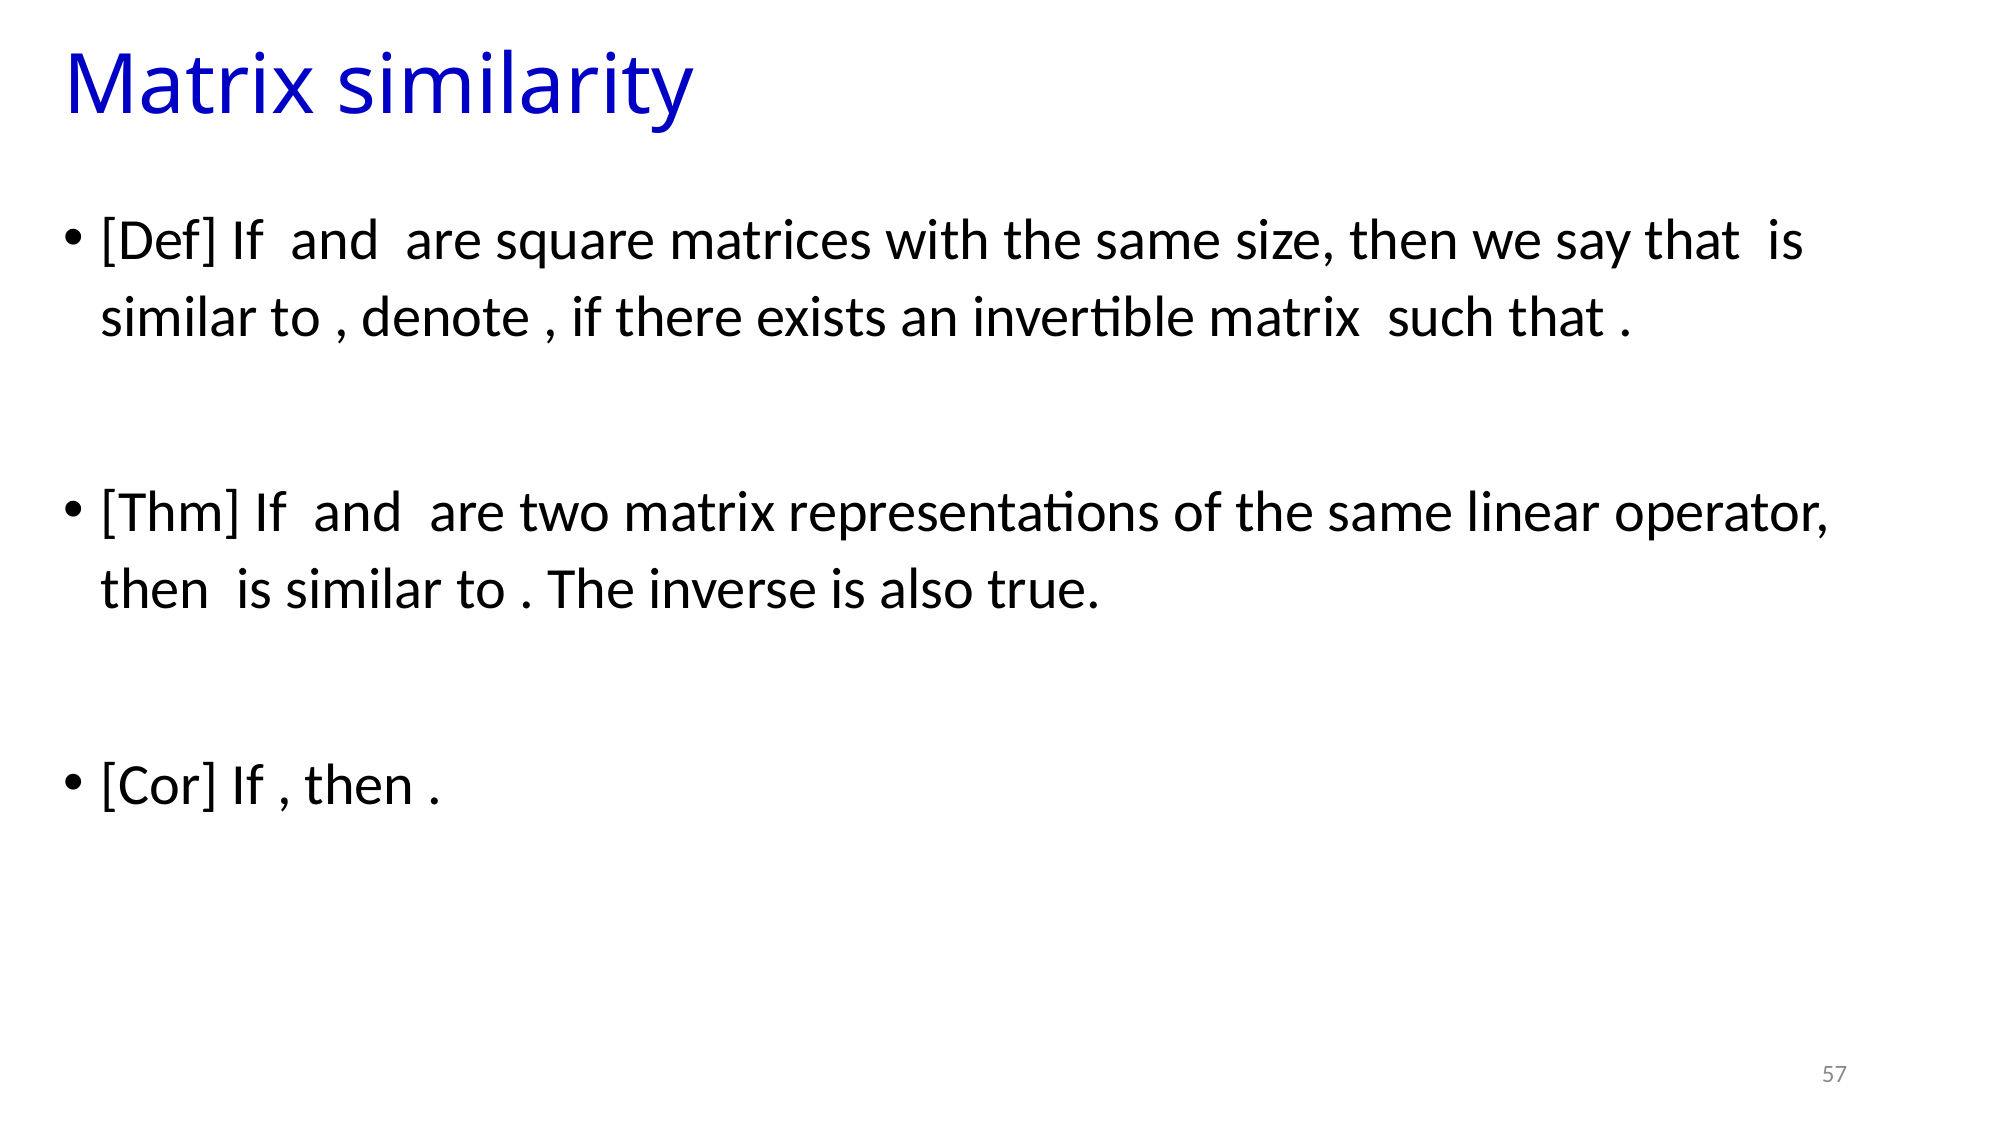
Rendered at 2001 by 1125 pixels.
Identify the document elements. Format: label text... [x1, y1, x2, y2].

title Matrix similarity [48, 22, 1937, 152]
slide_number 57 [1412, 1042, 1863, 1103]
